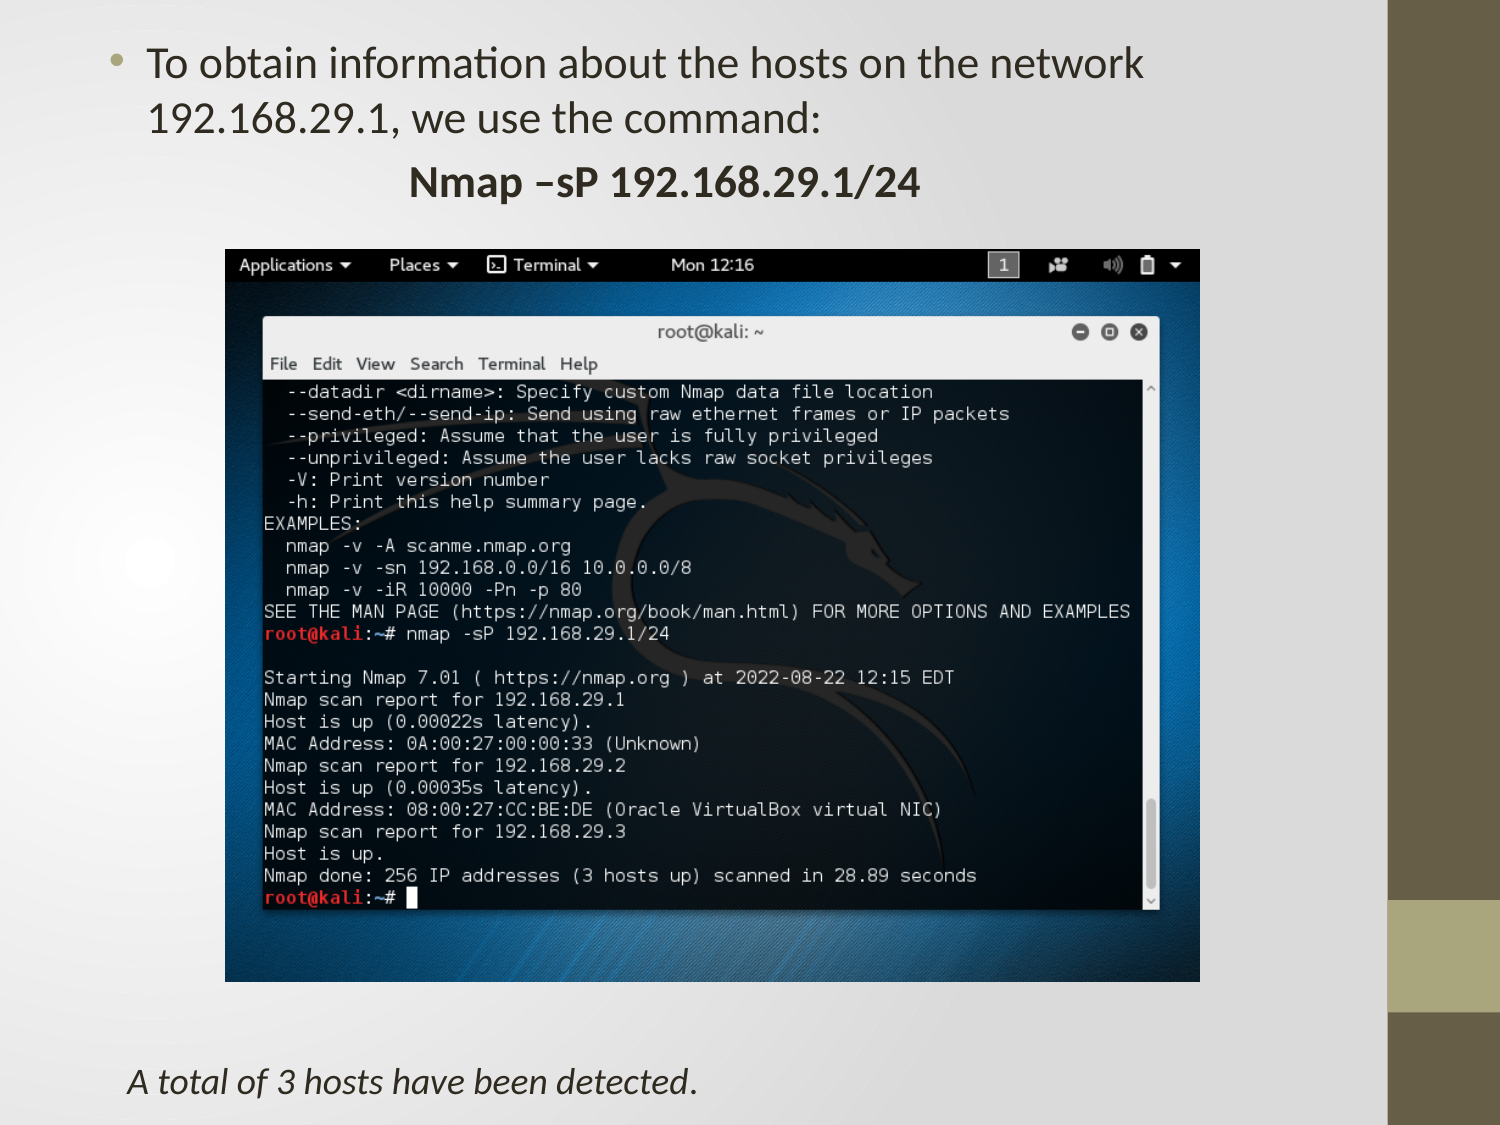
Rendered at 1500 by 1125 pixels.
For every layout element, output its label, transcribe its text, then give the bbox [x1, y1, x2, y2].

picture [224, 249, 1201, 982]
list To obtain information about the hosts on the network 192.168.29.1, we use the command: Nmap –sP 192.168.29.1/24 [75, 24, 1363, 1113]
text_box A total of 3 hosts have been detected. [112, 1049, 1013, 1110]
